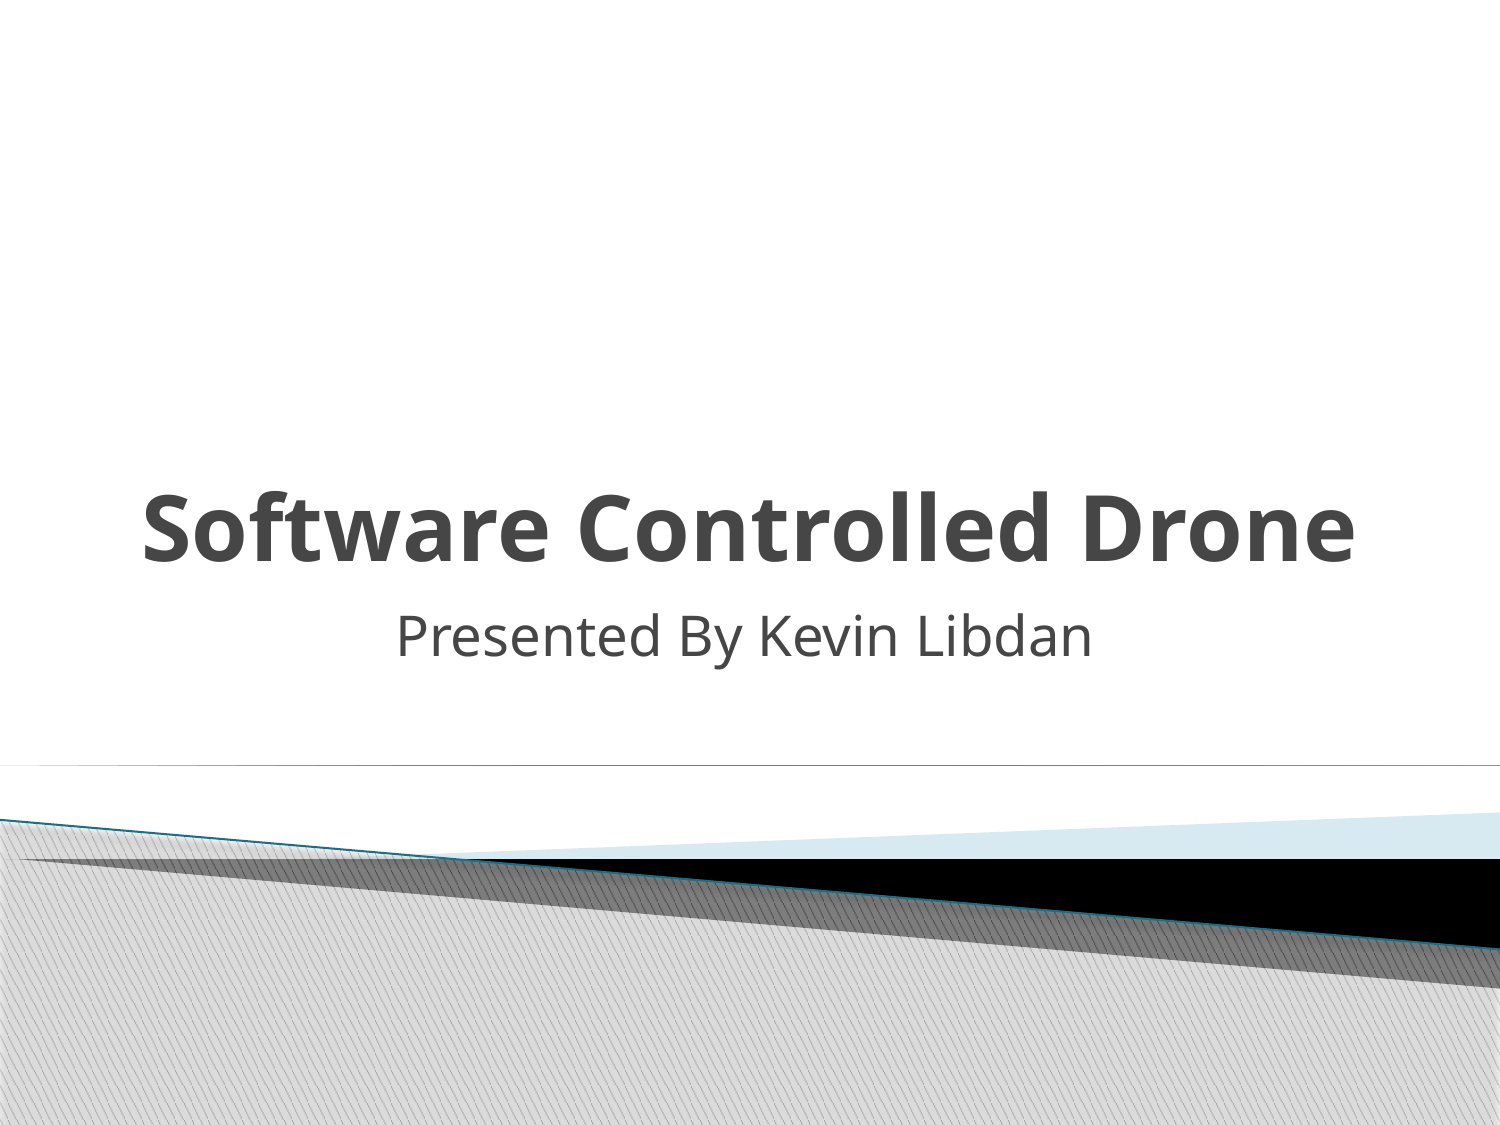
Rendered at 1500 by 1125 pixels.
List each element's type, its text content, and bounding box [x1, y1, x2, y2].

picture [5, 859, 1500, 989]
subtitle Presented By Kevin Libdan [112, 592, 1388, 790]
title Software Controlled Drone [112, 287, 1388, 588]
